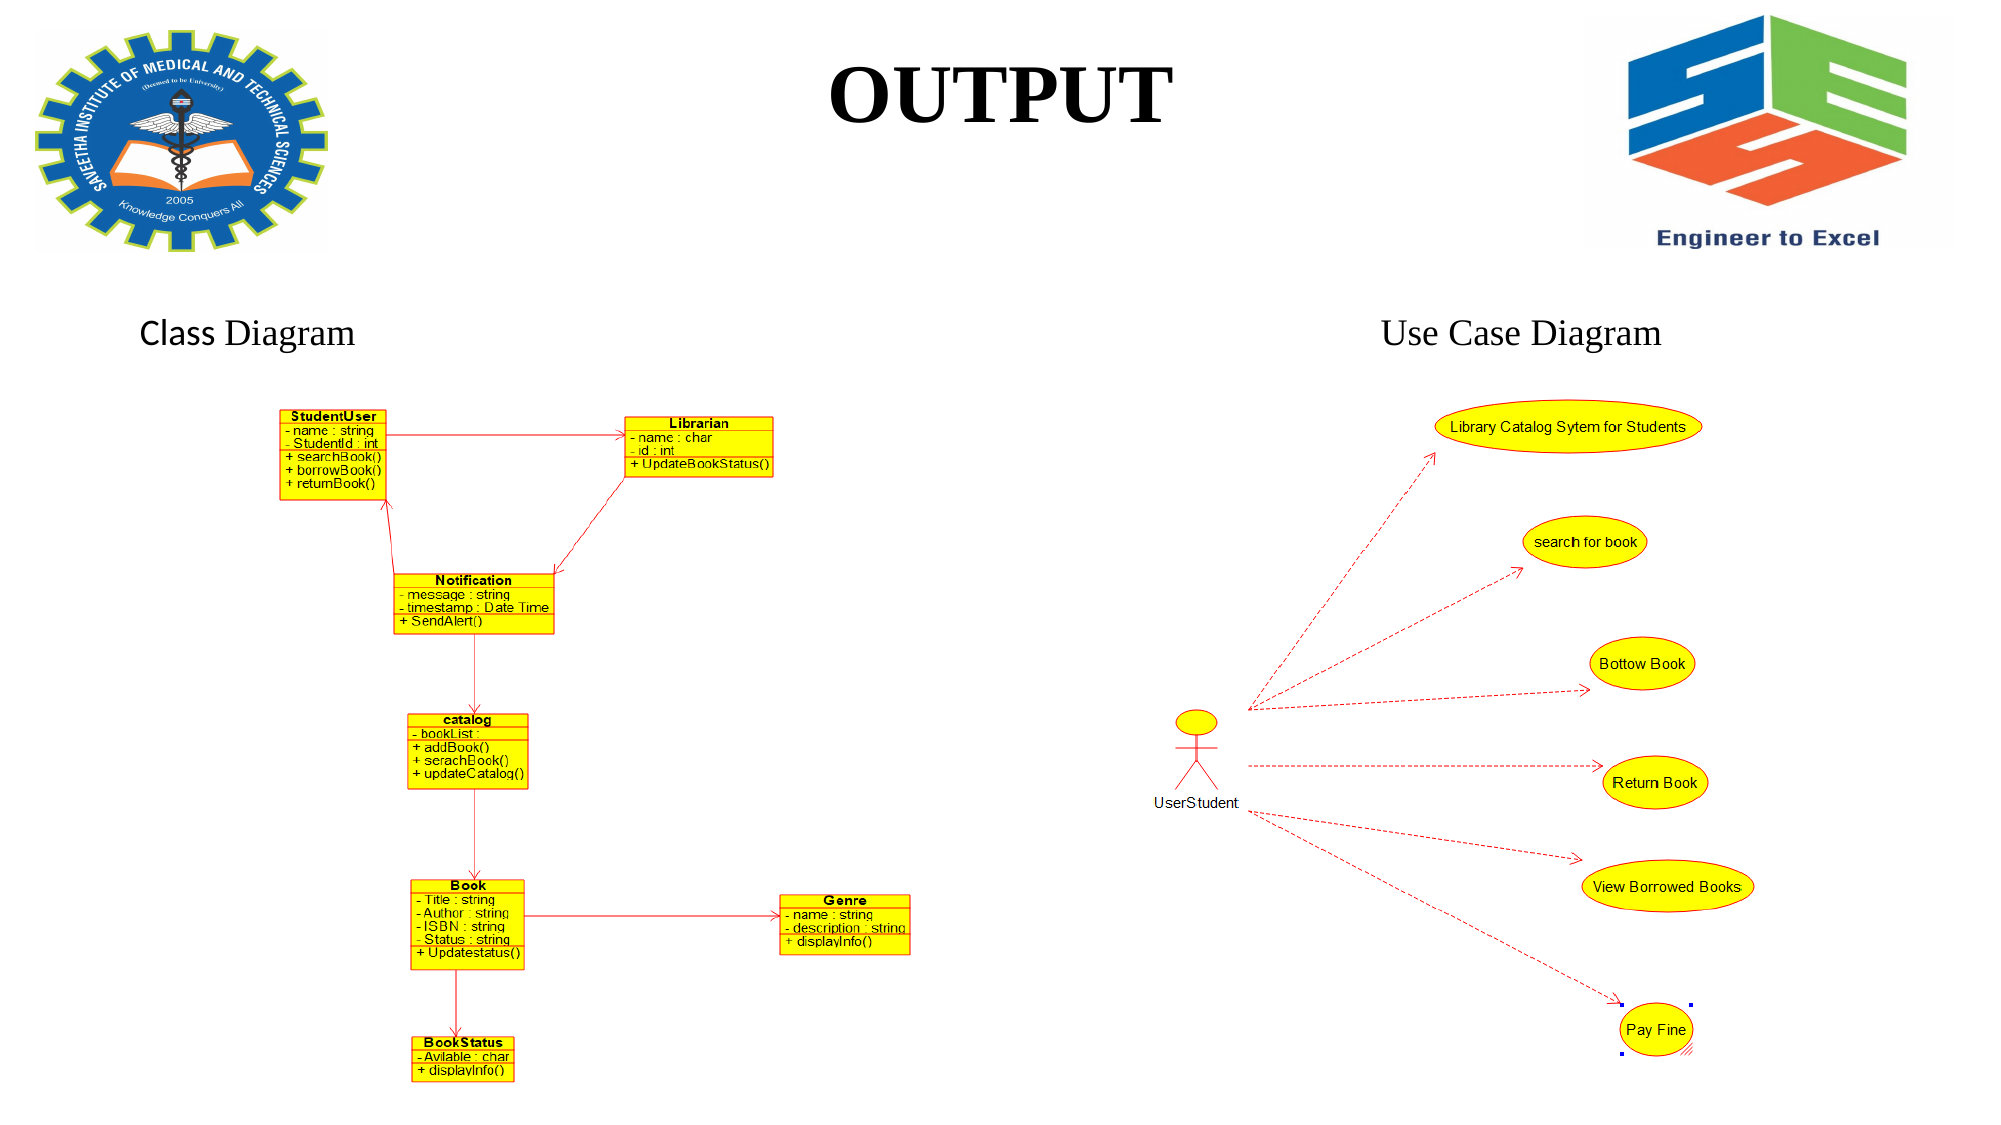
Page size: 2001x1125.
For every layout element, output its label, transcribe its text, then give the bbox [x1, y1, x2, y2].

picture [1093, 378, 1944, 1075]
title OUTPUT [138, 23, 1583, 169]
picture [1583, 15, 1953, 249]
picture [193, 378, 988, 1105]
picture [35, 30, 328, 252]
text_box Class Diagram [125, 300, 402, 361]
text_box Use Case Diagram [1365, 300, 1718, 361]
